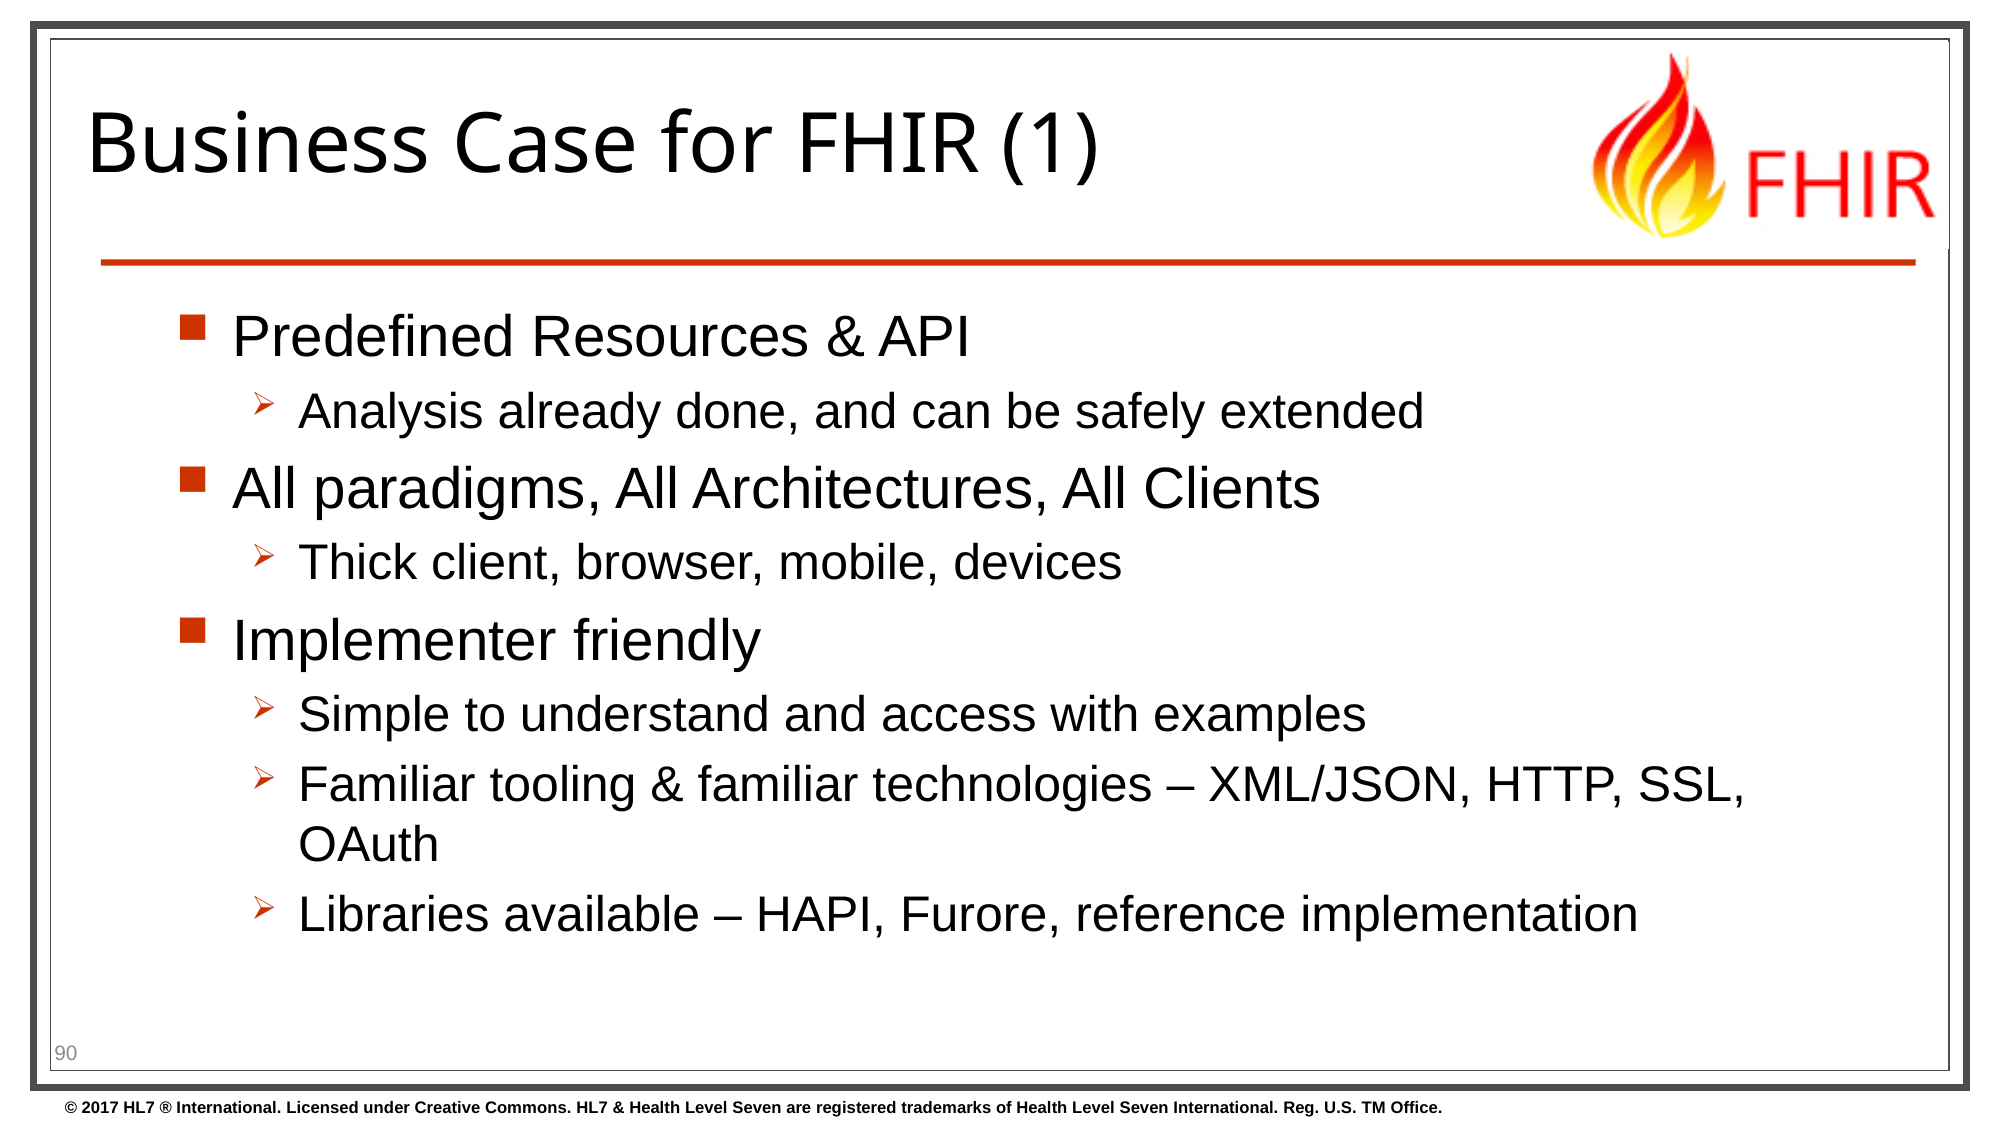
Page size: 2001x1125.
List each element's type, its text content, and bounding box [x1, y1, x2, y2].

slide_number 90 [39, 1034, 197, 1071]
list Predefined Resources & API Analysis already done, and can be safely extended All paradigms, All Architectures, All Clients Thick client, browser, mobile, devices Implementer friendly Simple to understand and access with examples Familiar tooling & familiar technologies – XML/JSON, HTTP, SSL, OAuth Libraries available – HAPI, Furore, reference implementation [161, 290, 1827, 1118]
picture [1578, 42, 1949, 249]
title Business Case for FHIR (1) [70, 54, 1504, 244]
